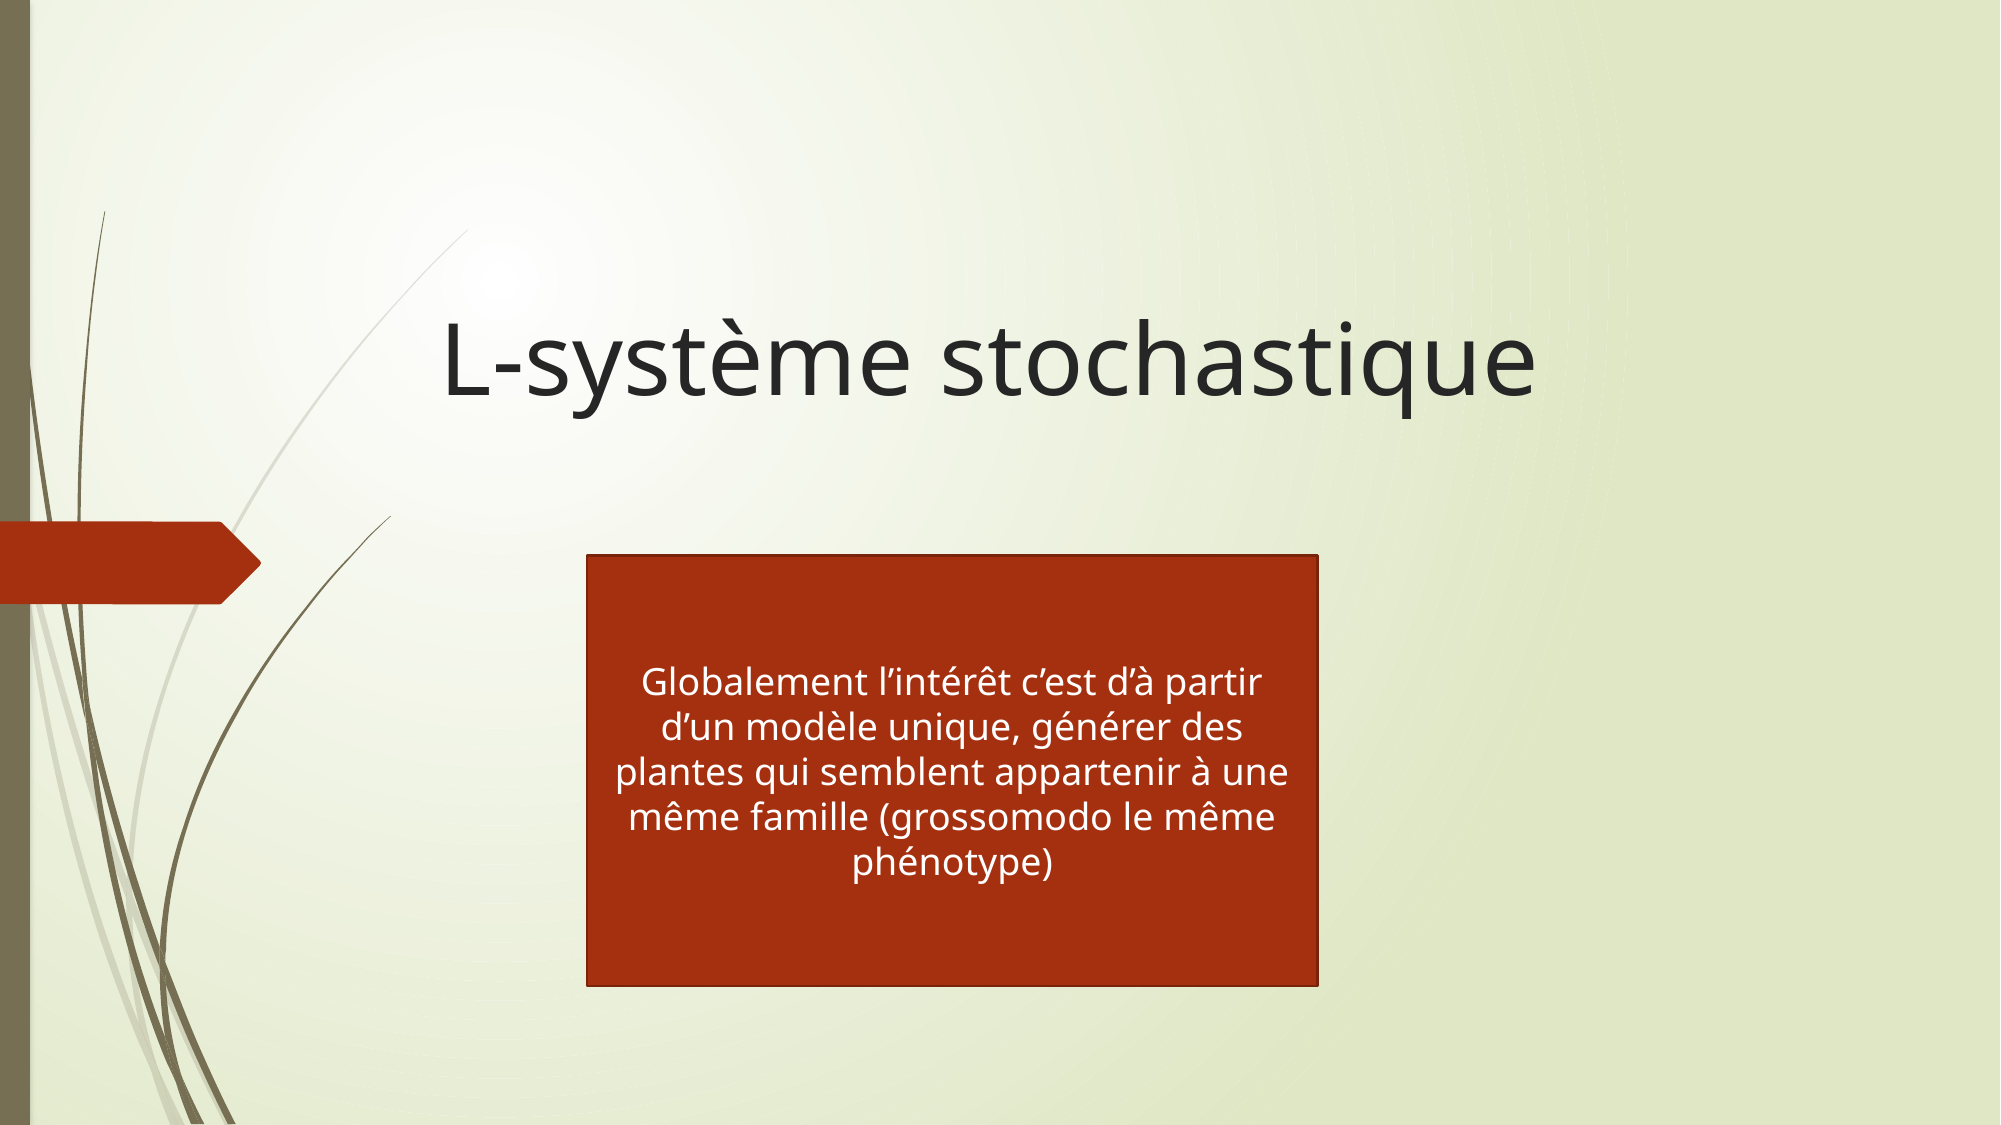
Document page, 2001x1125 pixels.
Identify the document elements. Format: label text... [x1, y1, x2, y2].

text_box Globalement l’intérêt c’est d’à partir d’un modèle unique, générer des plantes qui semblent appartenir à une même famille (grossomodo le même phénotype) [586, 554, 1319, 987]
title L-système stochastique [424, 99, 1888, 612]
